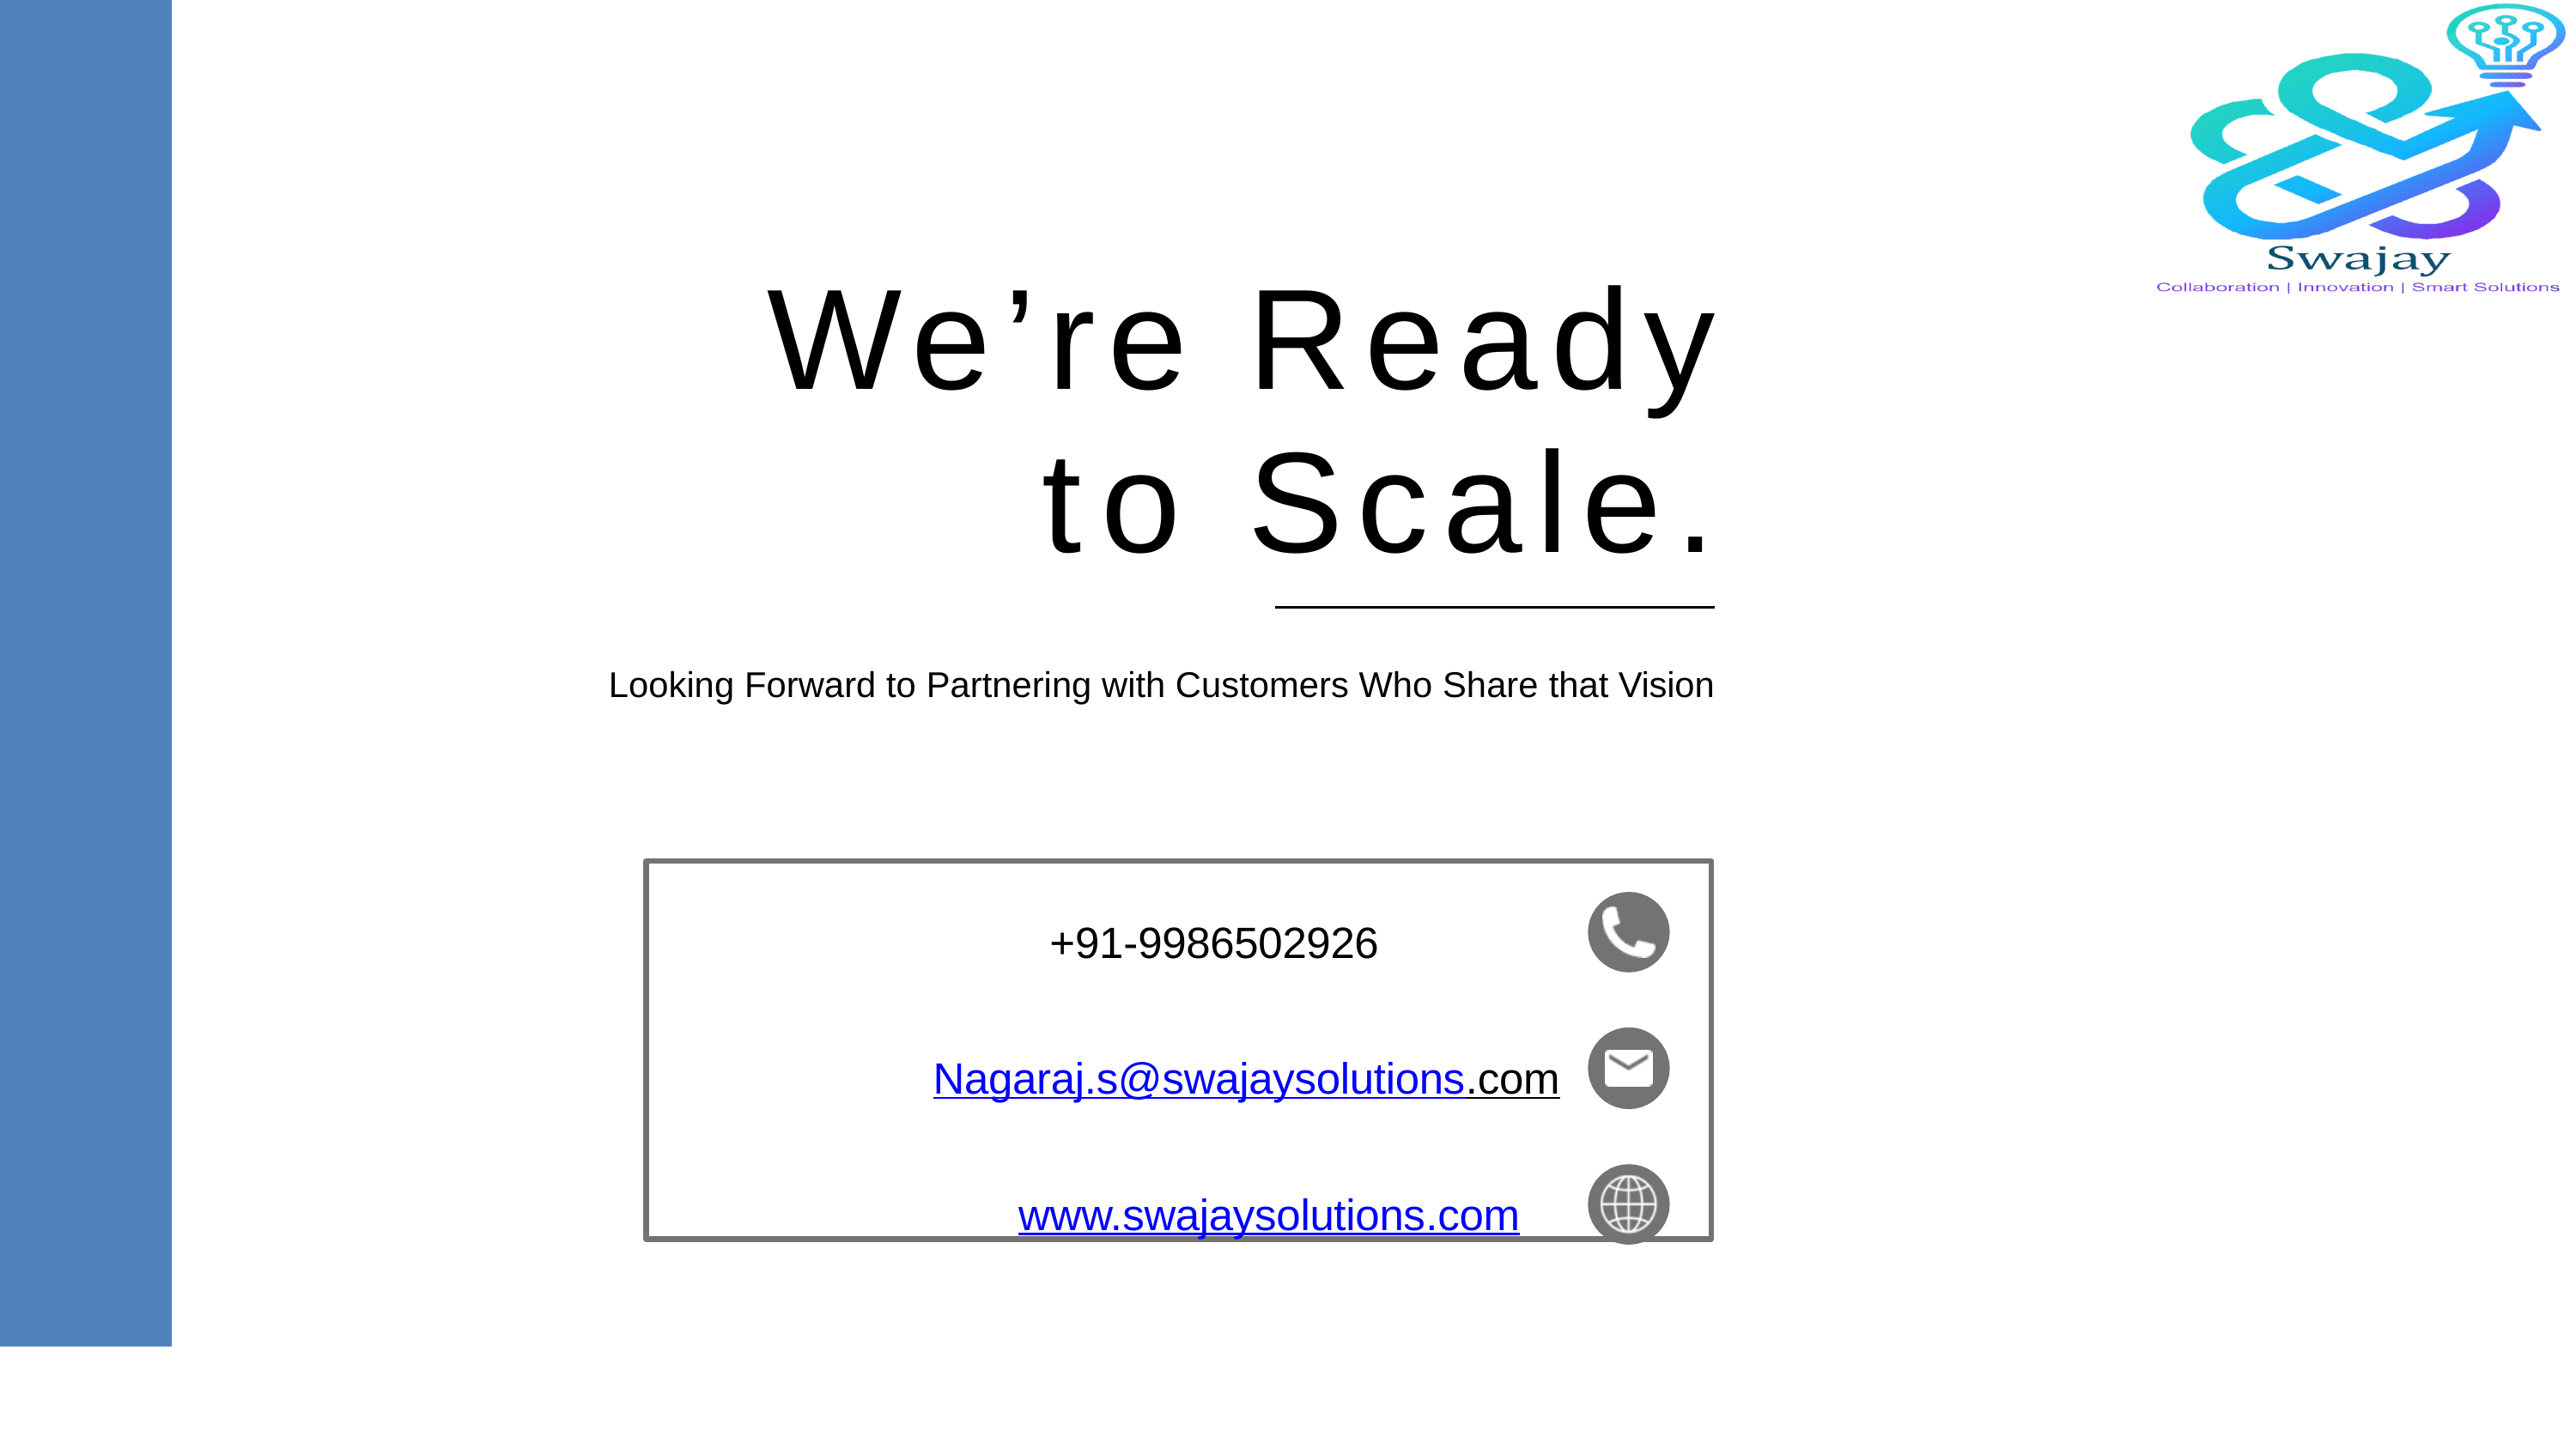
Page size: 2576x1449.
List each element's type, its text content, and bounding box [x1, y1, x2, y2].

text_box [0, 0, 173, 1347]
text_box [1588, 1027, 1670, 1110]
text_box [1588, 891, 1670, 973]
picture [2157, 3, 2566, 294]
text_box Looking Forward to Partnering with Customers Who Share that Vision [606, 659, 1716, 705]
text_box +91-9986502926 Nagaraj.s@swajaysolutions.com www.swajaysolutions.com [646, 861, 1711, 1240]
title We’re Ready to Scale. [742, 251, 1717, 582]
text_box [1588, 1163, 1670, 1246]
